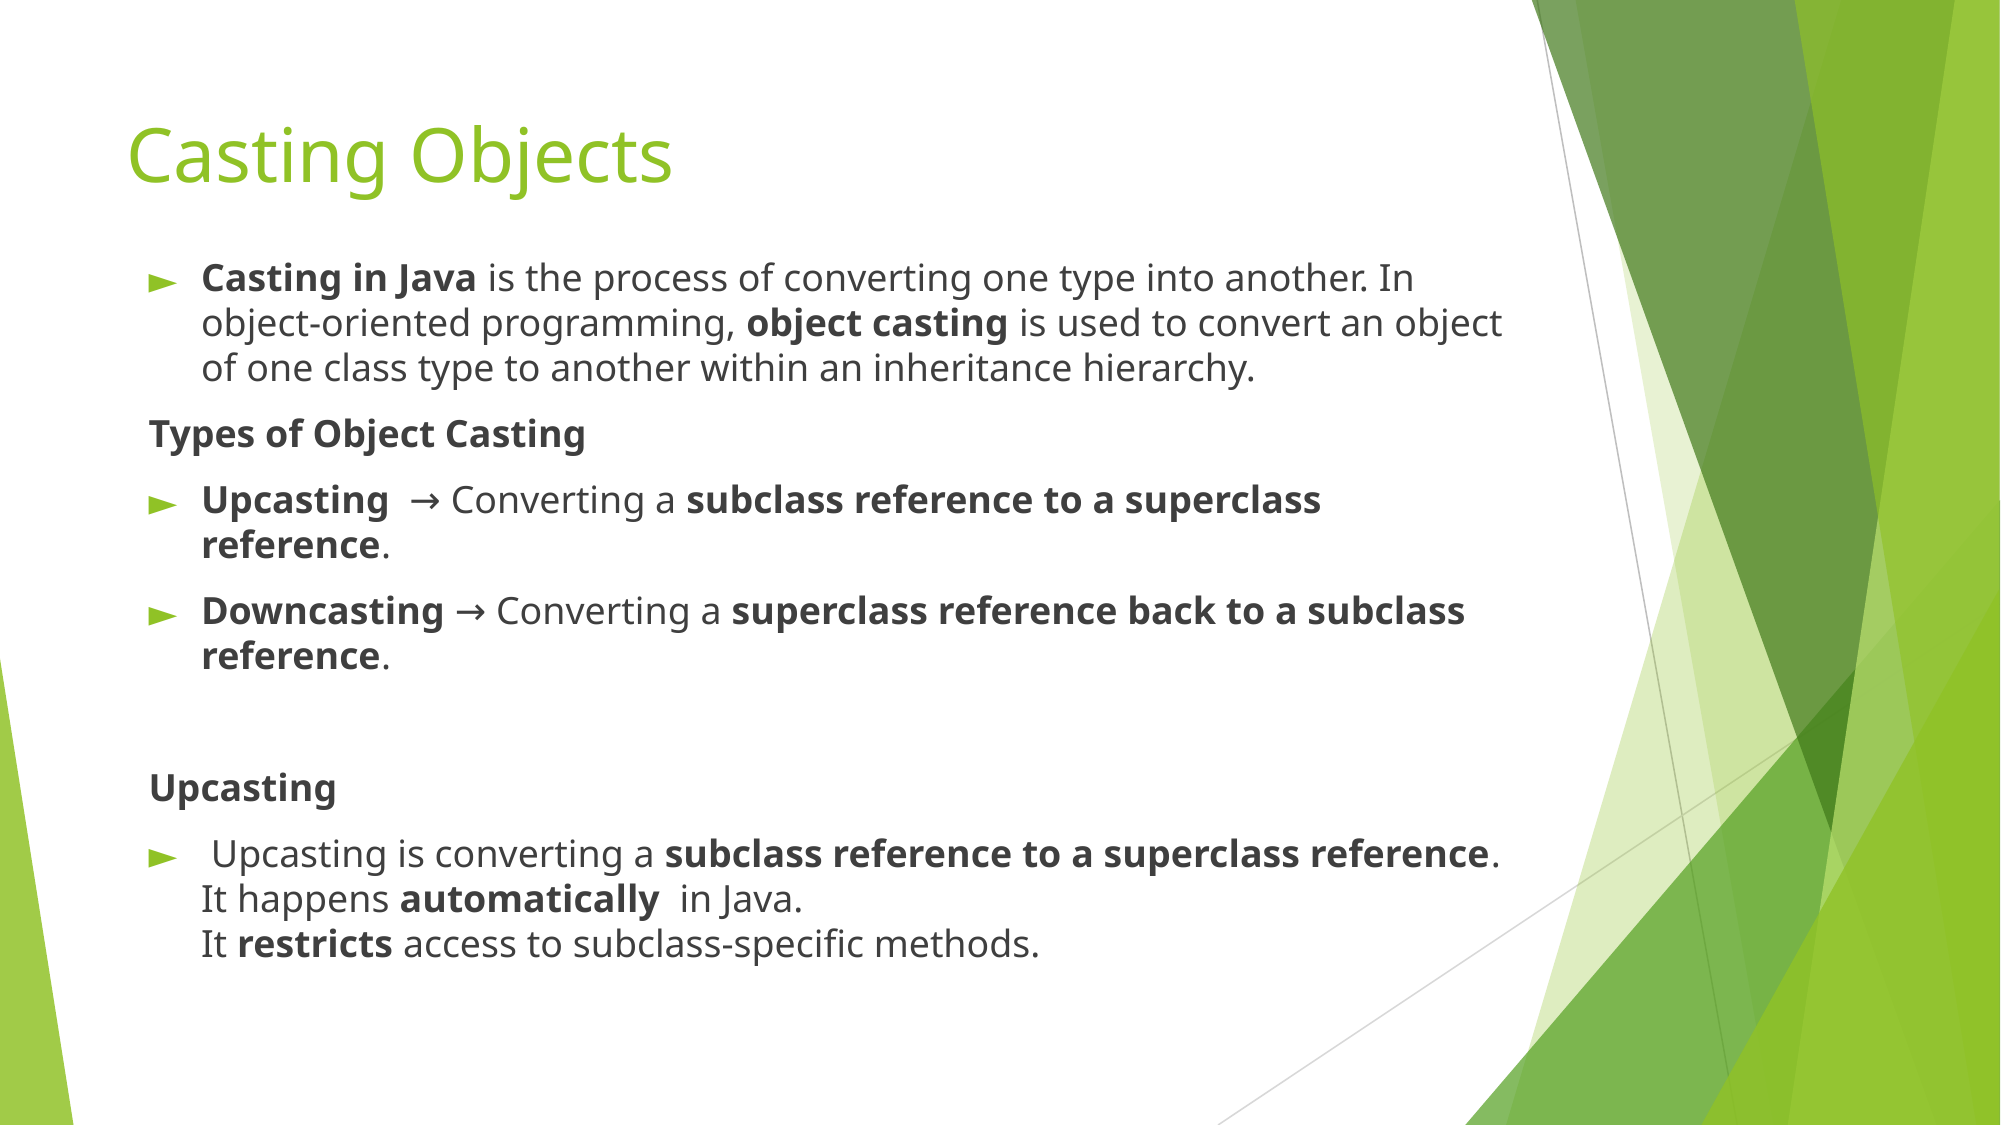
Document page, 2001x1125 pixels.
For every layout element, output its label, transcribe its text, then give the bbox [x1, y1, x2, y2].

title Casting Objects [111, 99, 1522, 246]
list Casting in Java is the process of converting one type into another. In object-oriented programming, object casting is used to convert an object of one class type to another within an inheritance hierarchy. Types of Object Casting Upcasting → Converting a subclass reference to a superclass reference. Downcasting → Converting a superclass reference back to a subclass reference. Upcasting Upcasting is converting a subclass reference to a superclass reference. It happens automatically in Java. It restricts access to subclass-specific methods. [111, 246, 1522, 991]
